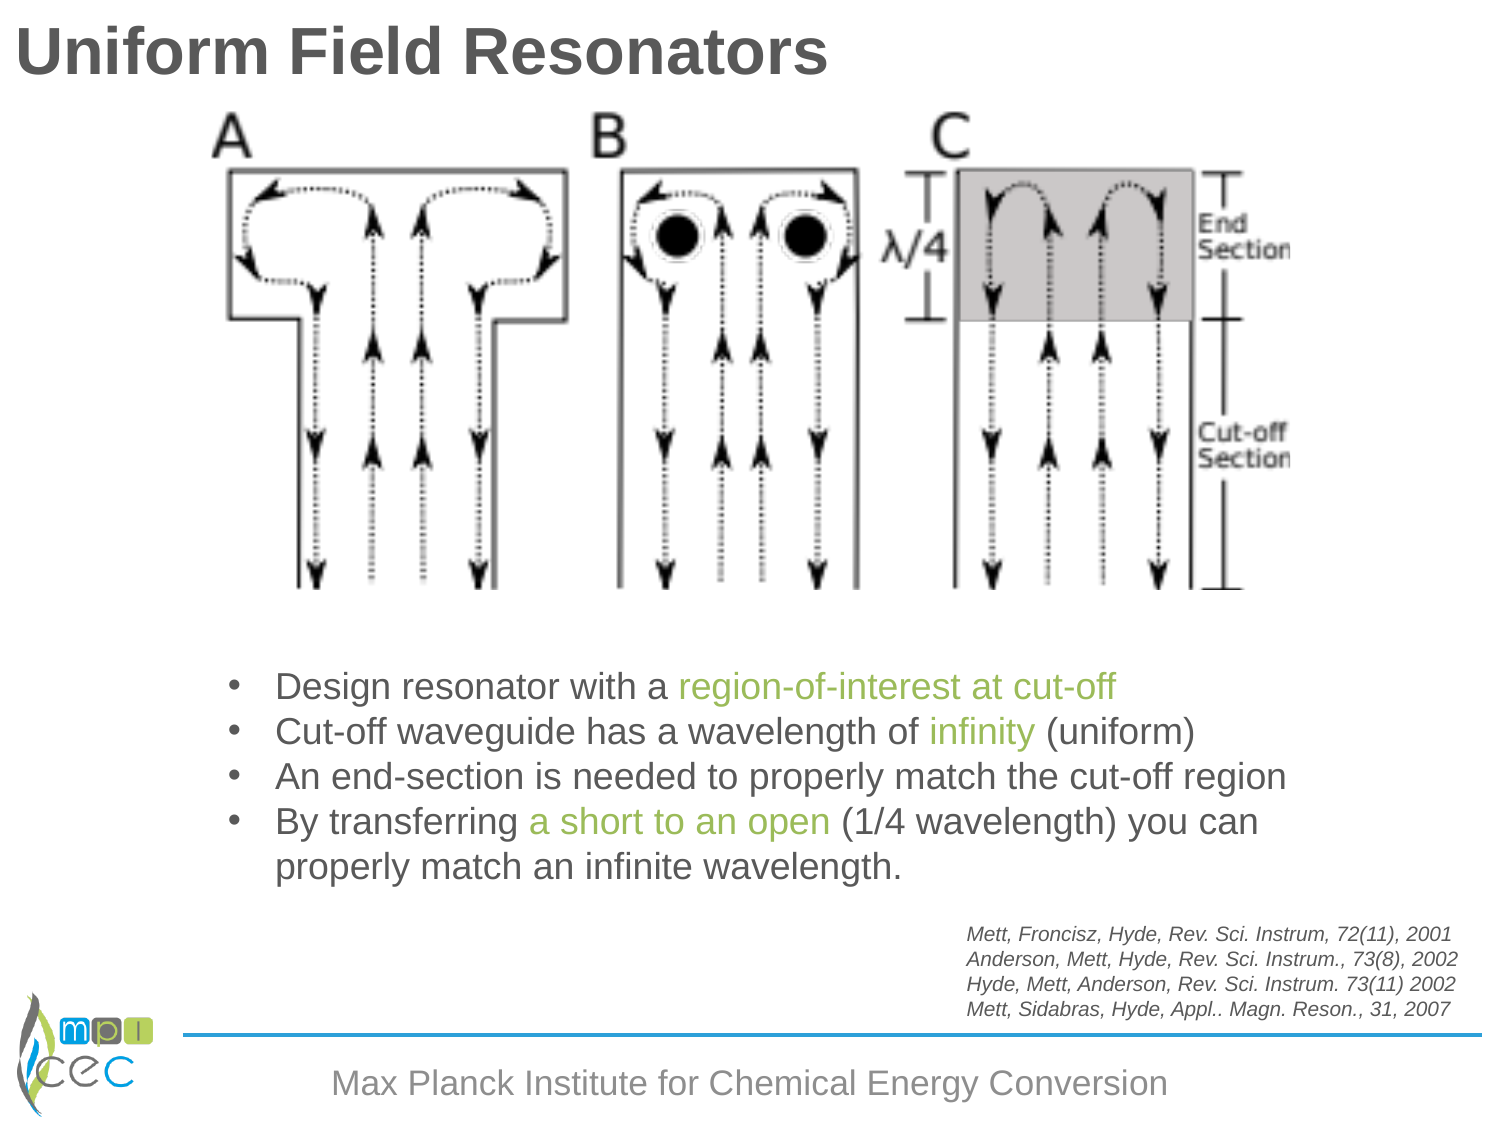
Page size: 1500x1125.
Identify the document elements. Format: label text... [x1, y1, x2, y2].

text_box Uniform Field Resonators [0, 0, 1350, 95]
text_box Mett, Froncisz, Hyde, Rev. Sci. Instrum, 72(11), 2001 Anderson, Mett, Hyde, Rev. Sci. Instrum., 73(8), 2002 Hyde, Mett, Anderson, Rev. Sci. Instrum. 73(11) 2002 Mett, Sidabras, Hyde, Appl.. Magn. Reson., 31, 2007 [951, 913, 1474, 1029]
picture [211, 109, 1291, 590]
text_box Design resonator with a region-of-interest at cut-off Cut-off waveguide has a wavelength of infinity (uniform) An end-section is needed to properly match the cut-off region By transferring a short to an open (1/4 wavelength) you can properly match an infinite wavelength. [213, 654, 1355, 895]
picture [17, 991, 153, 1117]
